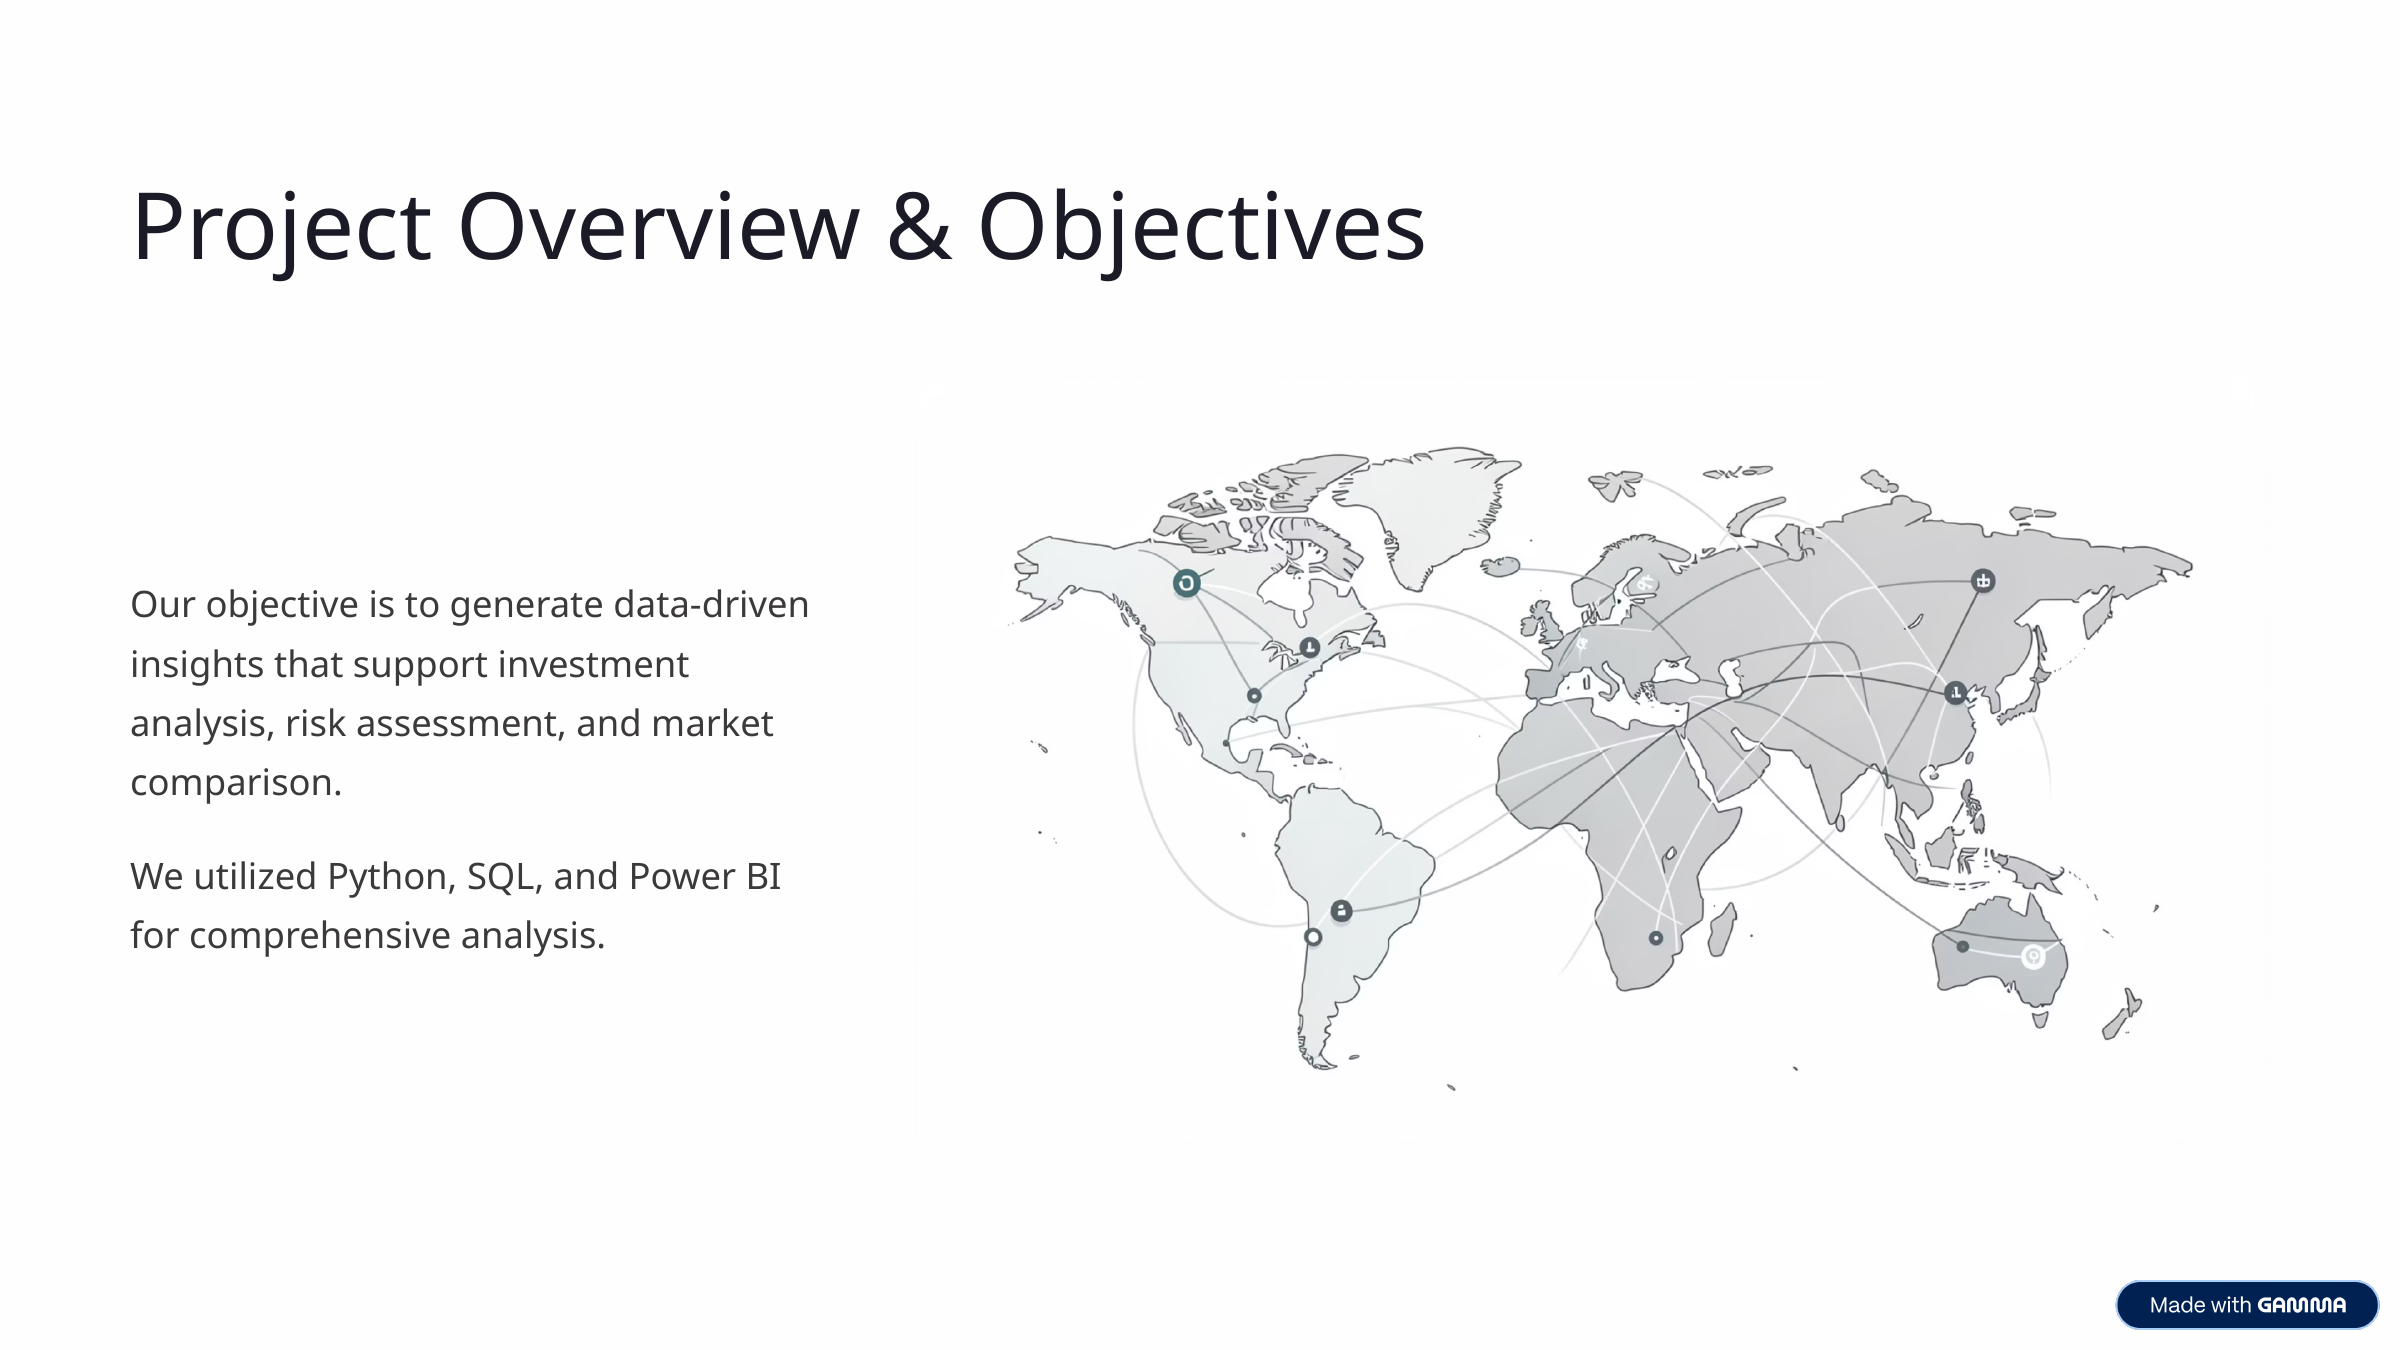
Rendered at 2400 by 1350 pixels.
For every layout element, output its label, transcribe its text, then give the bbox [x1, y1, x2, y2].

text_box Project Overview & Objectives [130, 162, 1420, 279]
picture [912, 375, 2271, 1146]
text_box We utilized Python, SQL, and Power BI for comprehensive analysis. [130, 837, 820, 957]
text_box Our objective is to generate data-driven insights that support investment analysis, risk assessment, and market comparison. [130, 565, 820, 804]
picture [2106, 1271, 2389, 1339]
